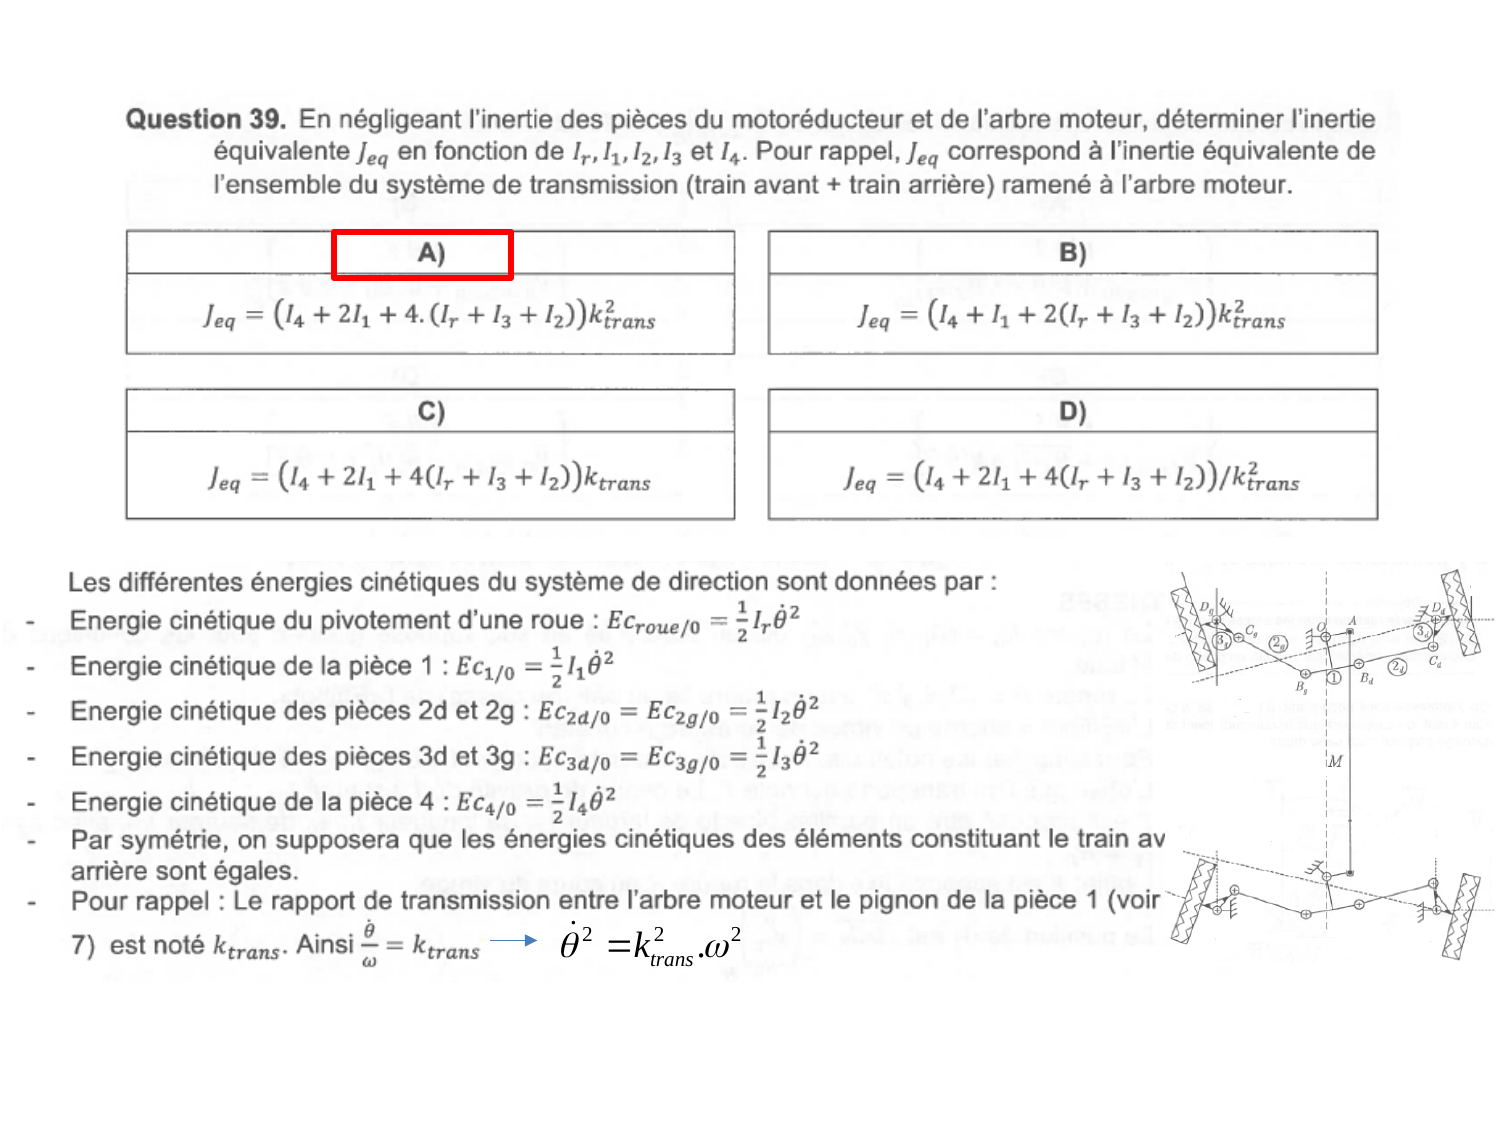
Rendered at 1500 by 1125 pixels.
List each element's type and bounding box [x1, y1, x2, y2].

text_box [554, 917, 748, 976]
picture [1, 560, 1500, 983]
picture [99, 89, 1401, 538]
